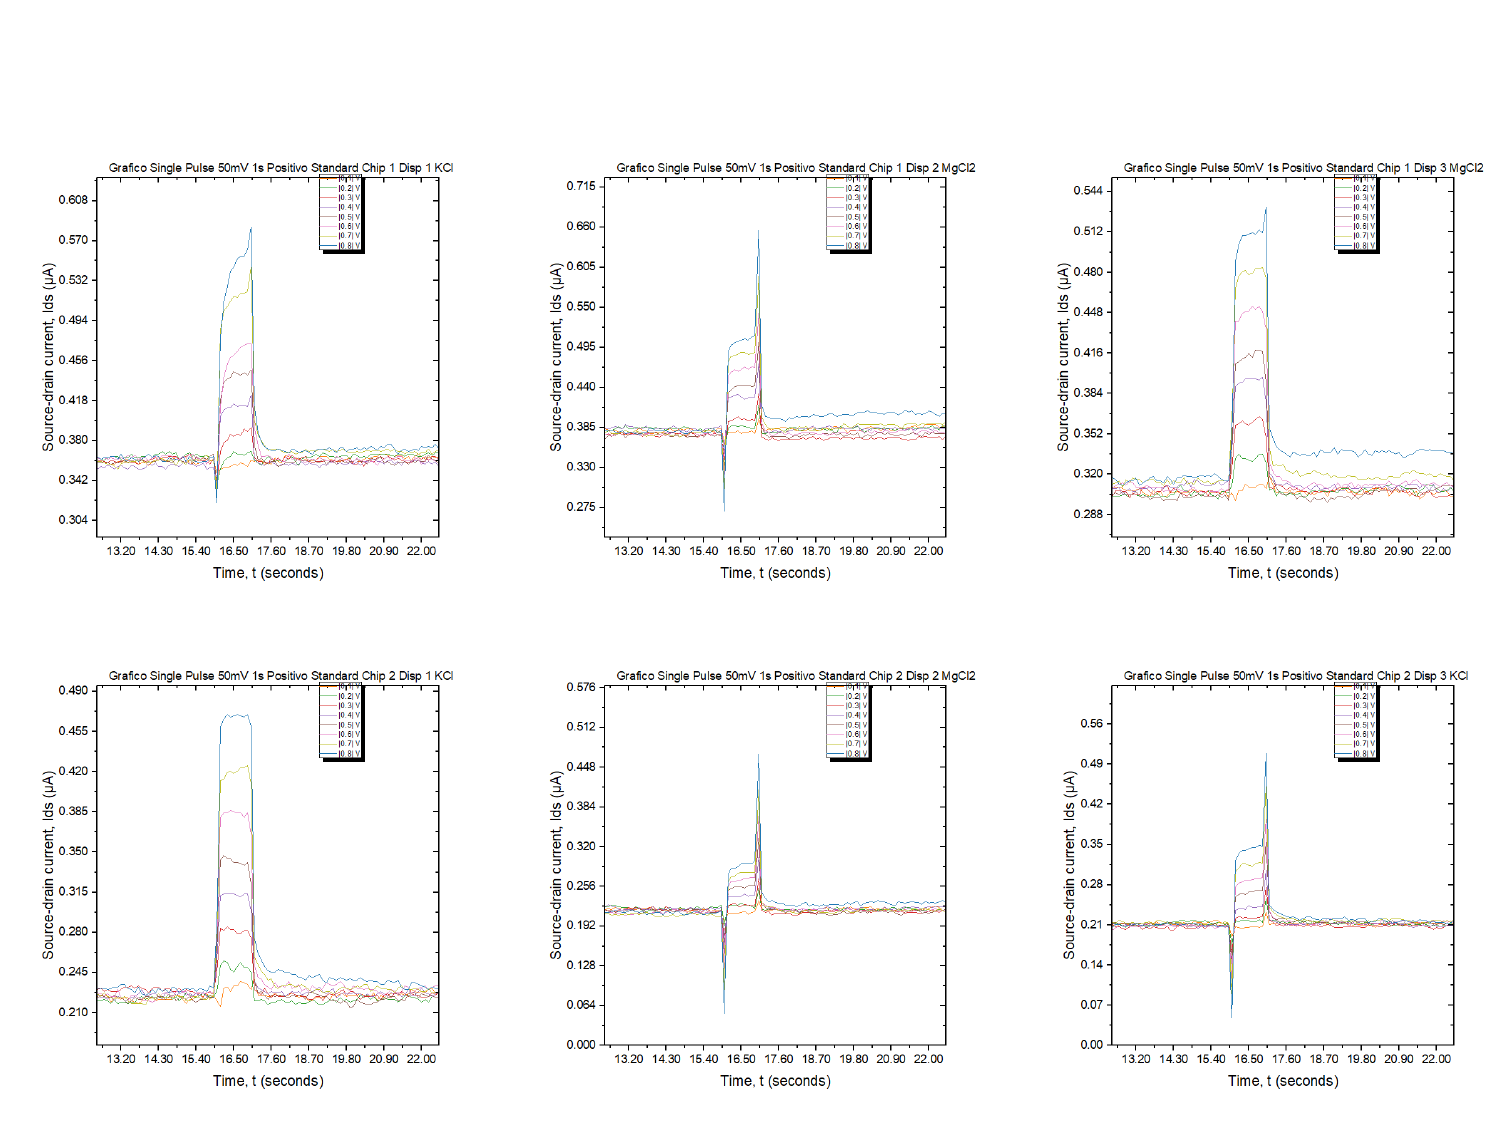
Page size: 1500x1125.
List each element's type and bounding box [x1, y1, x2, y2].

picture [1022, 627, 1500, 1125]
picture [7, 119, 508, 621]
picture [1022, 119, 1500, 621]
picture [514, 119, 1016, 621]
picture [514, 627, 1016, 1125]
picture [7, 627, 508, 1125]
